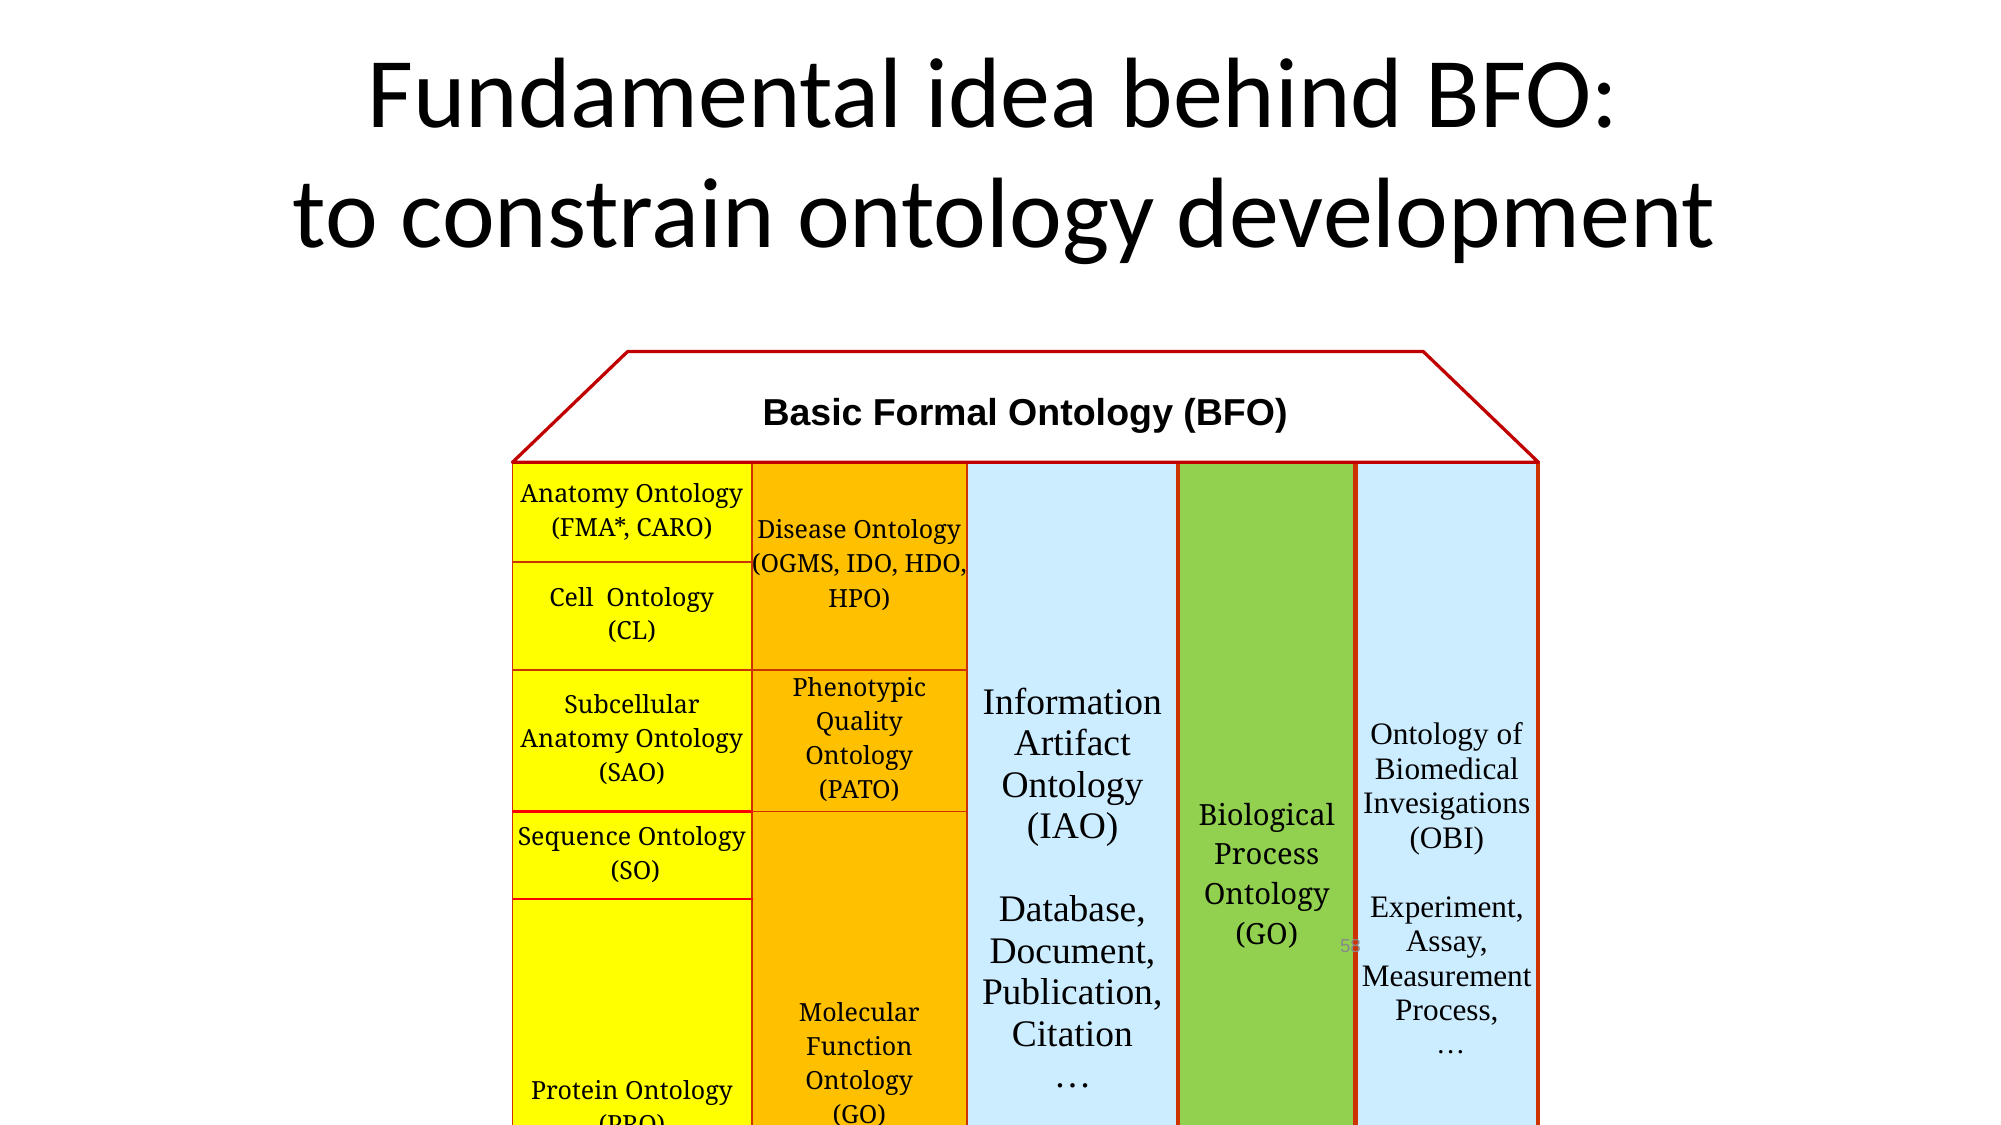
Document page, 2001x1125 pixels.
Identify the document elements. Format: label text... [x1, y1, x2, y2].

text_box Basic Formal Ontology (BFO) [512, 351, 1539, 463]
table_header Information Artifact Ontology (IAO) Database, Document, Publication, Citation … [968, 463, 1176, 1125]
table_header Ontology of Biomedical Invesigations (OBI) Experiment, Assay, Measurement Process, … [1358, 463, 1536, 922]
table_cell Molecular Function Ontology (GO) [753, 812, 966, 1125]
table_cell Sequence Ontology (SO) [513, 813, 751, 898]
slide_number 58 [1325, 922, 1675, 968]
table_header Disease Ontology (OGMS, IDO, HDO, HPO) [753, 463, 966, 669]
table_header Ontology of Biomedical Invesigations (OBI) Experiment, Assay, Measurement Process, … [1358, 968, 1536, 1125]
table_cell Cell Ontology (CL) [513, 563, 751, 669]
table_header Biological Process Ontology (GO) [1180, 463, 1353, 1125]
table_cell Phenotypic Quality Ontology (PATO) [753, 671, 966, 811]
text_box Fundamental idea behind BFO: to constrain ontology development [271, 105, 1739, 190]
table_cell Protein Ontology (PRO) [513, 900, 751, 1125]
table_header Anatomy Ontology (FMA*, CARO) [513, 463, 751, 561]
table_cell Subcellular Anatomy Ontology (SAO) [513, 671, 751, 810]
